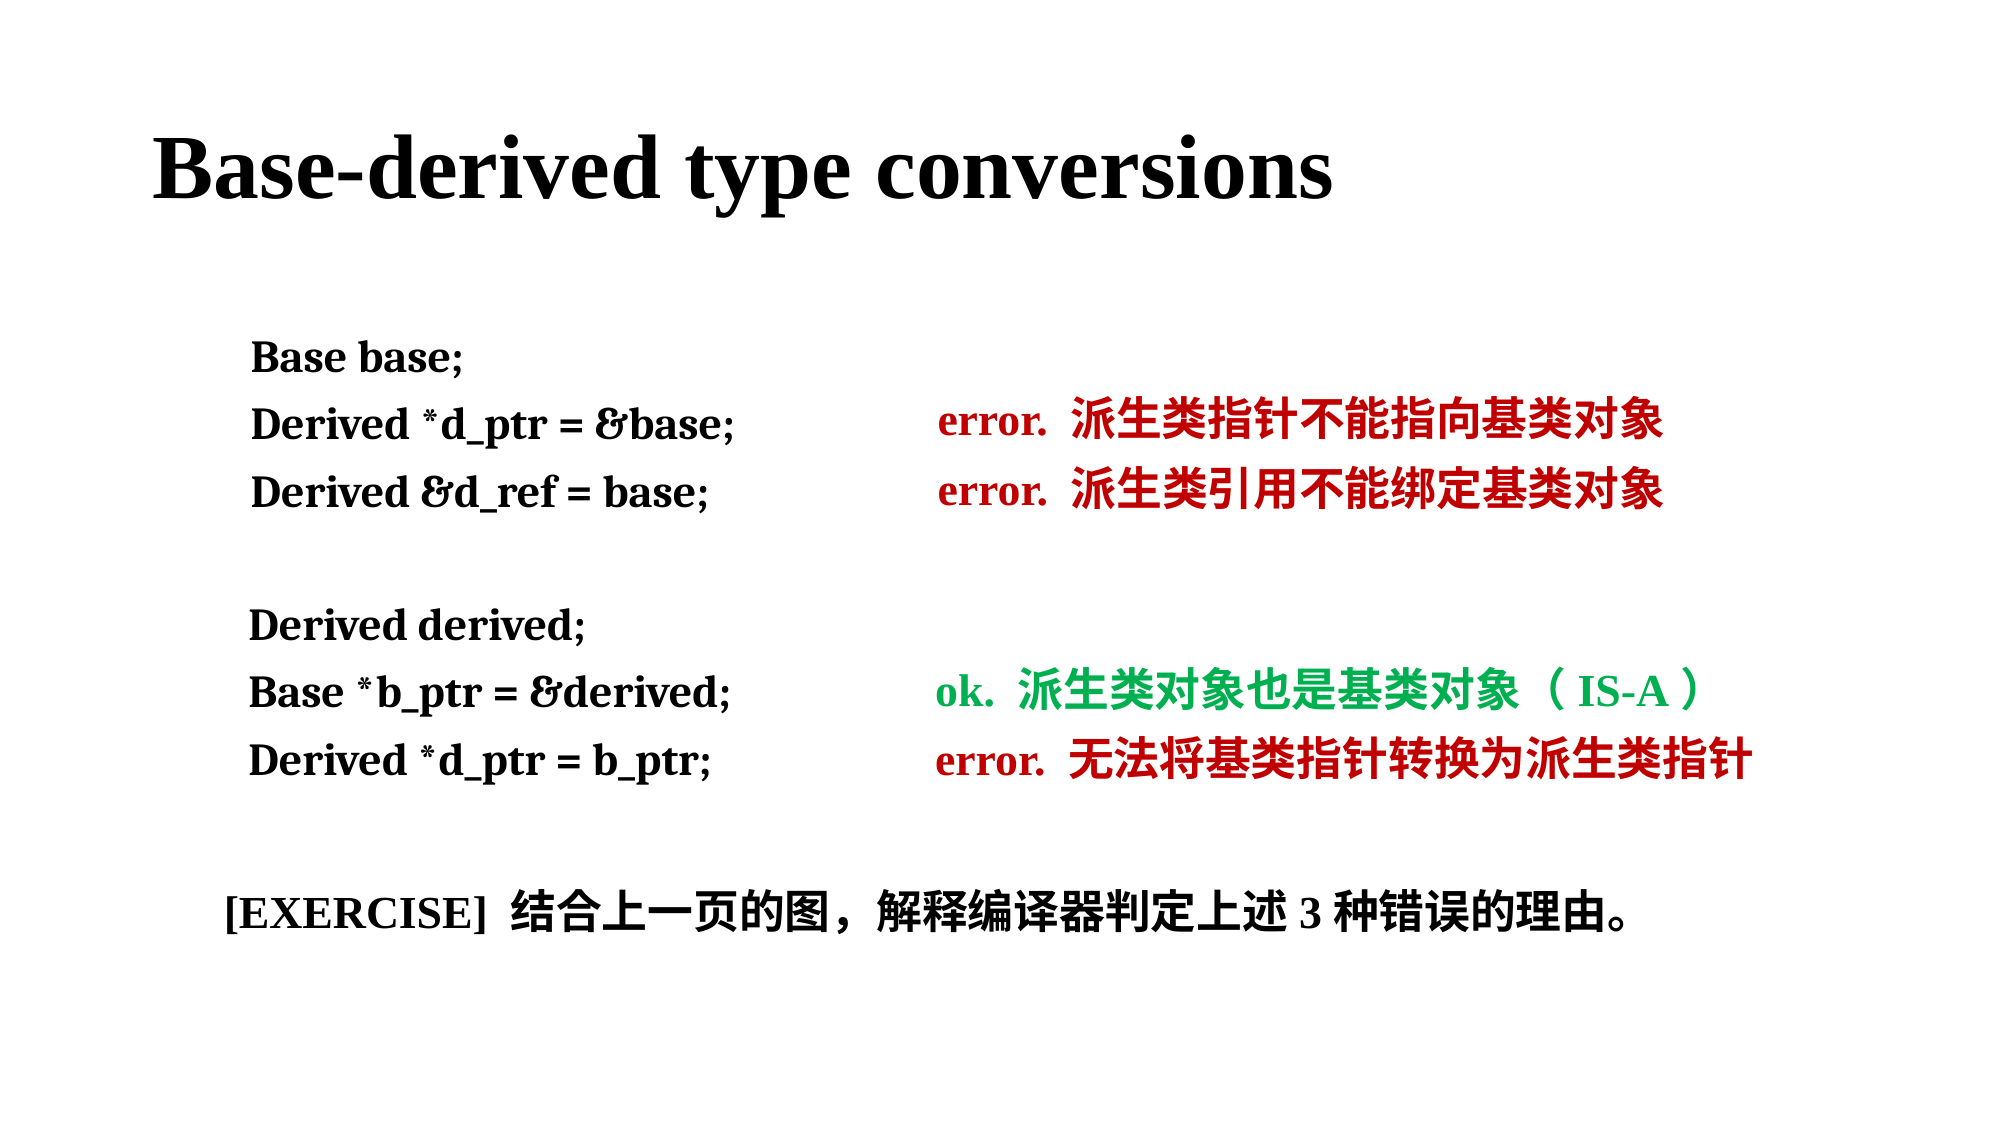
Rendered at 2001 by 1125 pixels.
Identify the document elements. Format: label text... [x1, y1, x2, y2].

text_box error. 派生类指针不能指向基类对象 [922, 355, 1691, 425]
text_box Derived derived; Base *b_ptr = &derived; Derived *d_ptr = b_ptr; [233, 574, 903, 792]
title Base-derived type conversions [137, 59, 1863, 278]
text_box ok. 派生类对象也是基类对象（IS-A） [920, 625, 1753, 695]
text_box Base base; Derived *d_ptr = &base; Derived &d_ref = base; [235, 306, 887, 524]
text_box error. 无法将基类指针转换为派生类指针 [920, 695, 1796, 793]
text_box [EXERCISE] 结合上一页的图，解释编译器判定上述3种错误的理由。 [208, 848, 1688, 946]
text_box error. 派生类引用不能绑定基类对象 [922, 425, 1713, 523]
